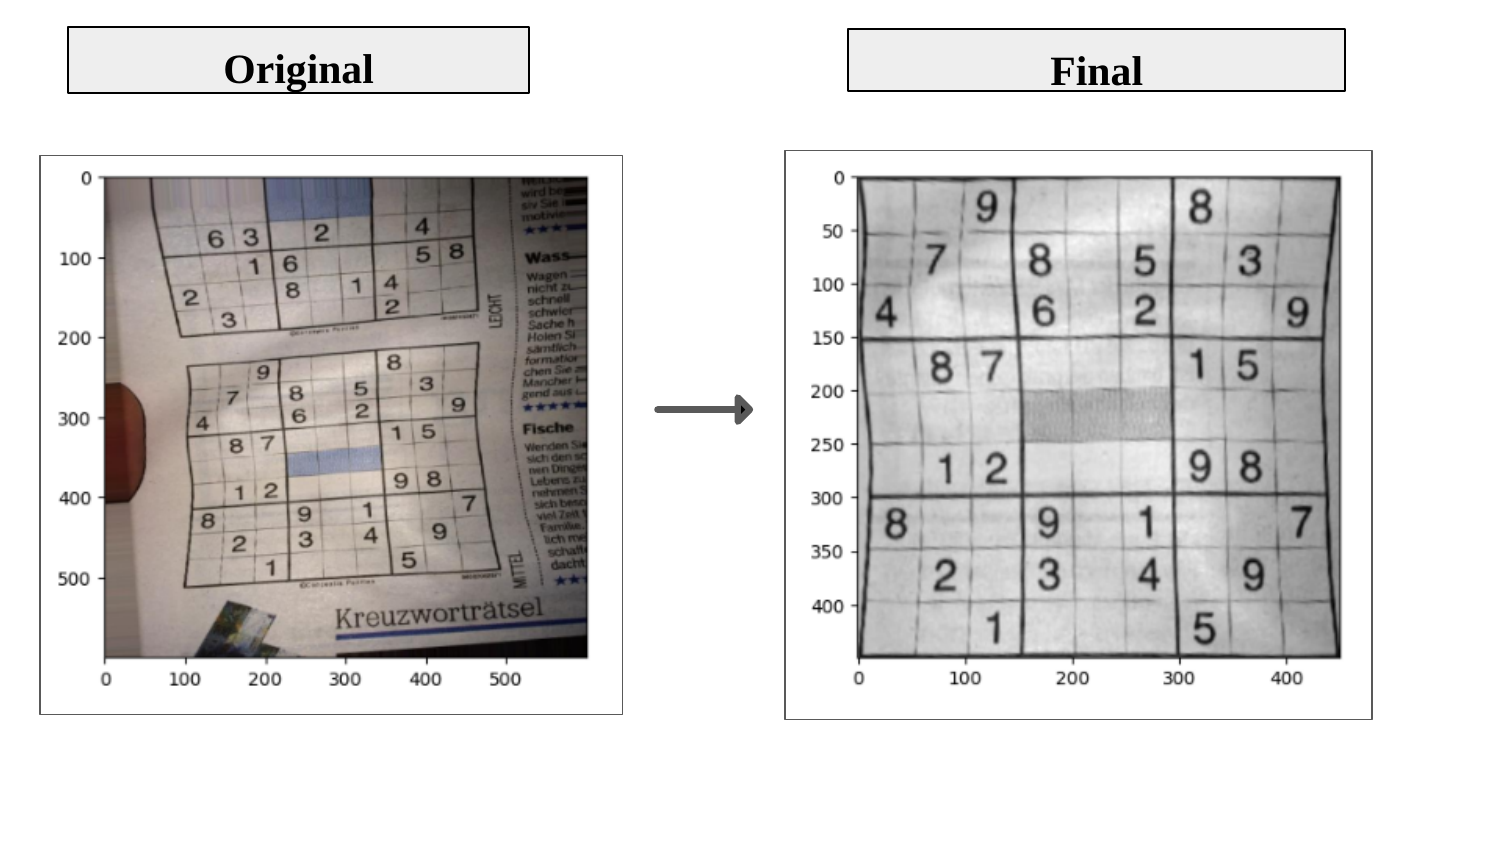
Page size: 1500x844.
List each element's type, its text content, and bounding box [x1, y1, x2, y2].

text_box Final [848, 28, 1346, 92]
picture [785, 151, 1372, 719]
picture [40, 155, 623, 715]
text_box Original [68, 27, 530, 93]
text_box [657, 397, 751, 422]
